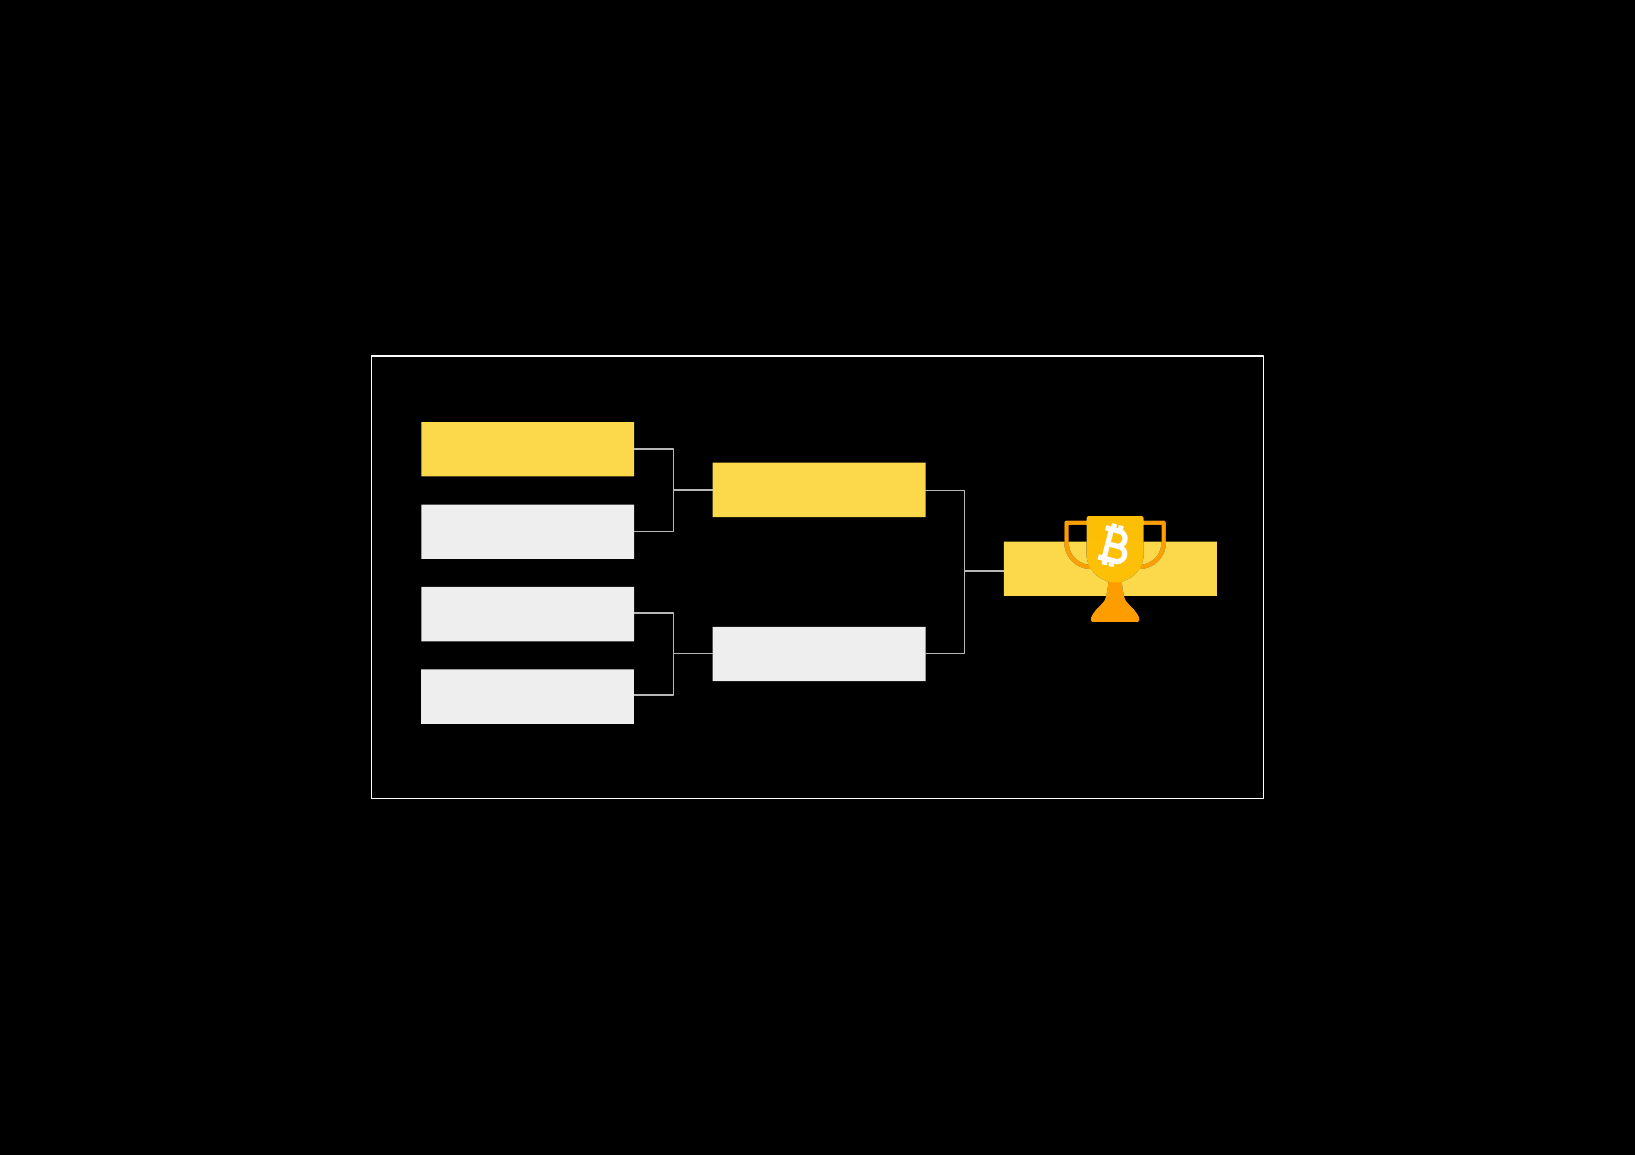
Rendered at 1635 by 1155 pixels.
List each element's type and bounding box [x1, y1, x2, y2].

text_box [370, 355, 1265, 800]
